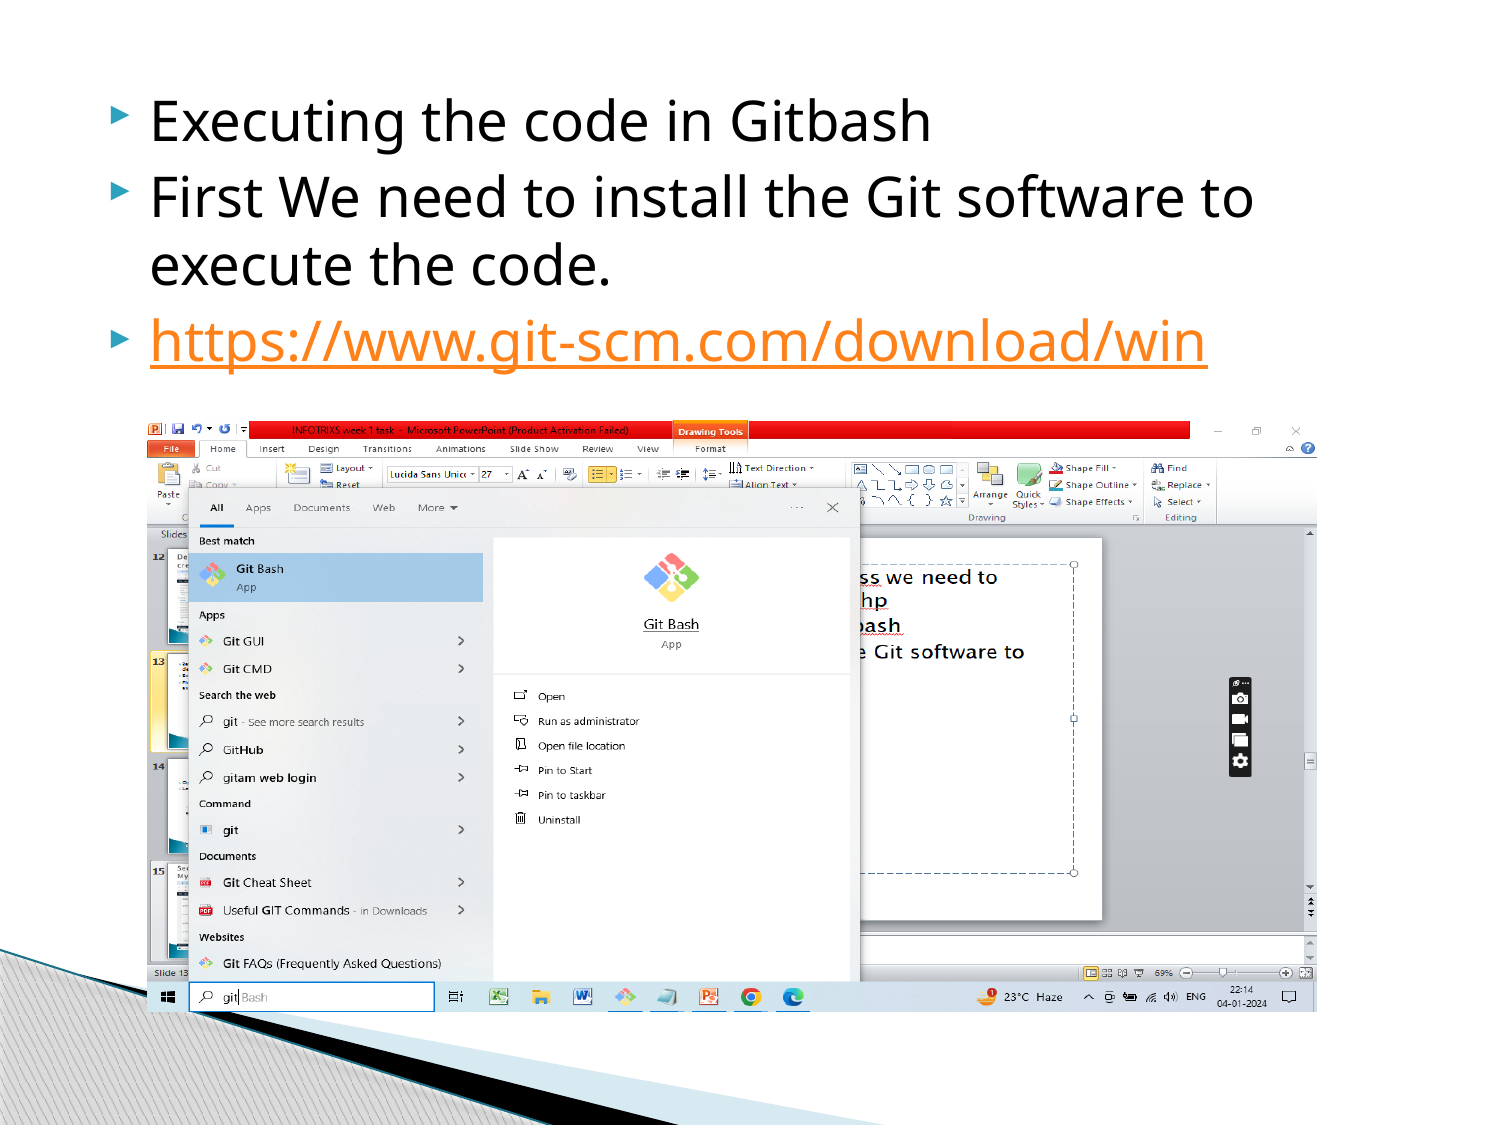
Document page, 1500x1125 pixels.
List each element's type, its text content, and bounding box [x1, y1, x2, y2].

list Executing the code in Gitbash First We need to install the Git software to execute the code. https://www.git-scm.com/download/win [75, 78, 1425, 986]
picture [147, 420, 1318, 1012]
